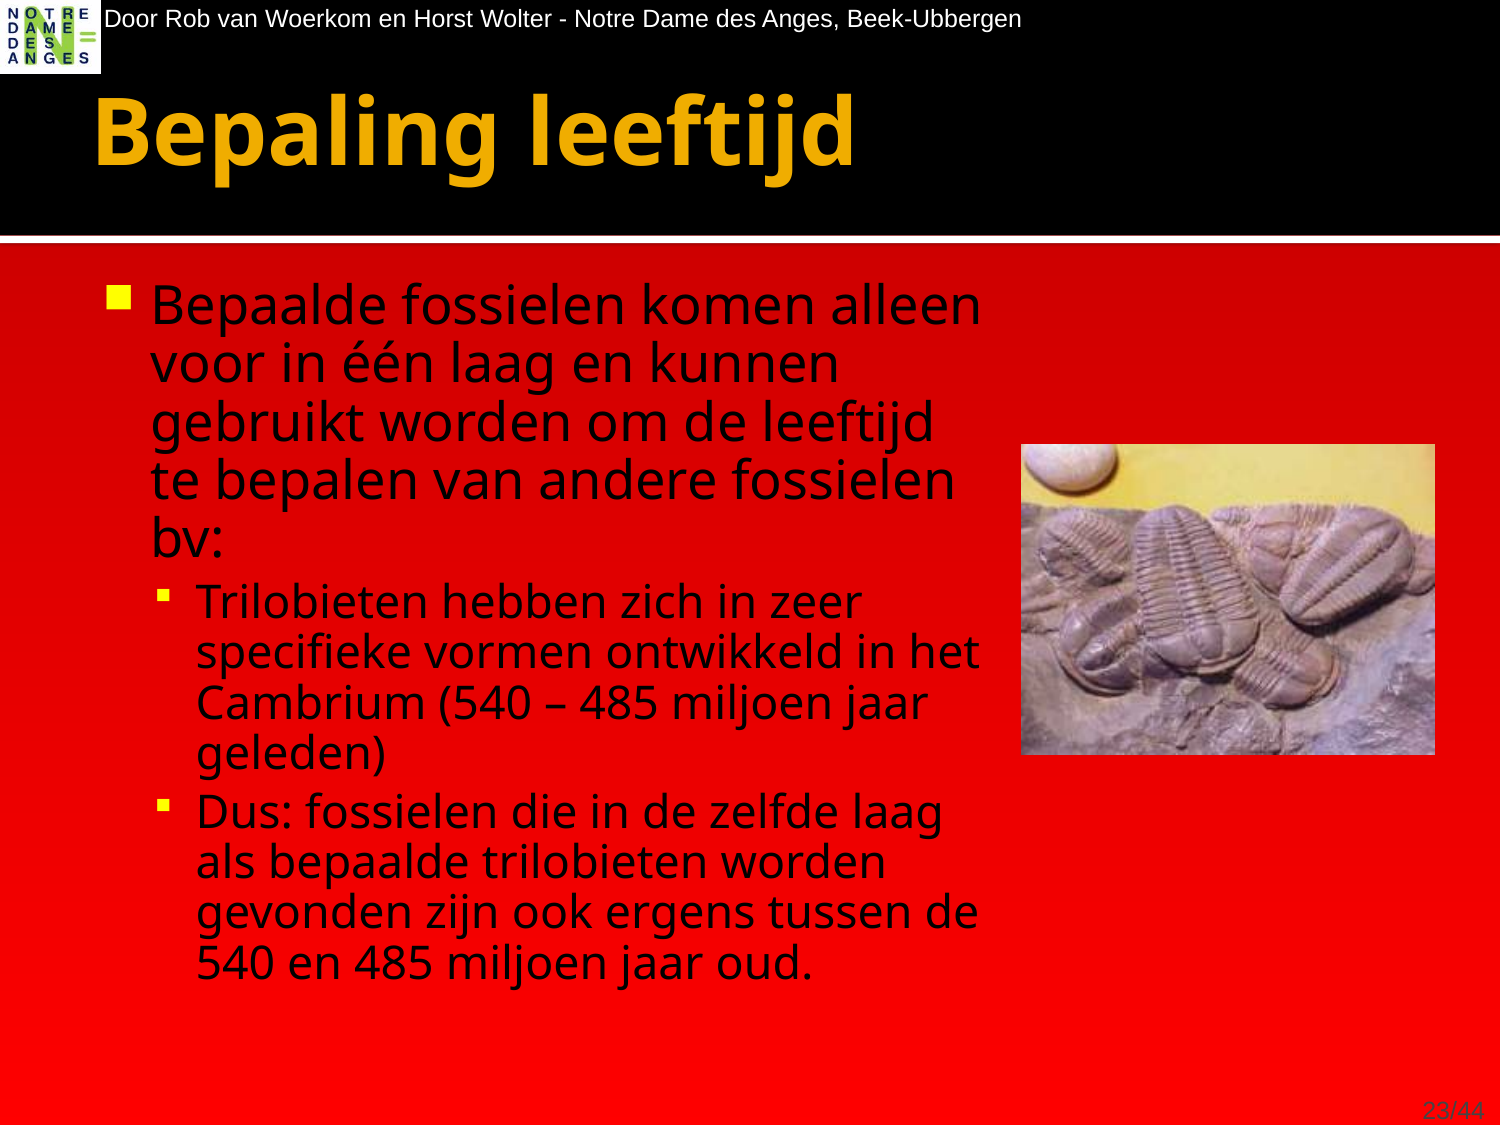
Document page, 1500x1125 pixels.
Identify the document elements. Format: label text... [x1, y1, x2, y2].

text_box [0, 0, 1105, 74]
list Bepaalde fossielen komen alleen voor in één laag en kunnen gebruikt worden om de leeftijd te bepalen van andere fossielen bv: Trilobieten hebben zich in zeer specifieke vormen ontwikkeld in het Cambrium (540 – 485 miljoen jaar geleden) Dus: fossielen die in de zelfde laag als bepaalde trilobieten worden gevonden zijn ook ergens tussen de 540 en 485 miljoen jaar oud. [75, 262, 999, 1005]
slide_number 23/44 [1356, 1070, 1500, 1125]
title Bepaling leeftijd [75, 25, 1425, 231]
picture [1021, 444, 1435, 755]
